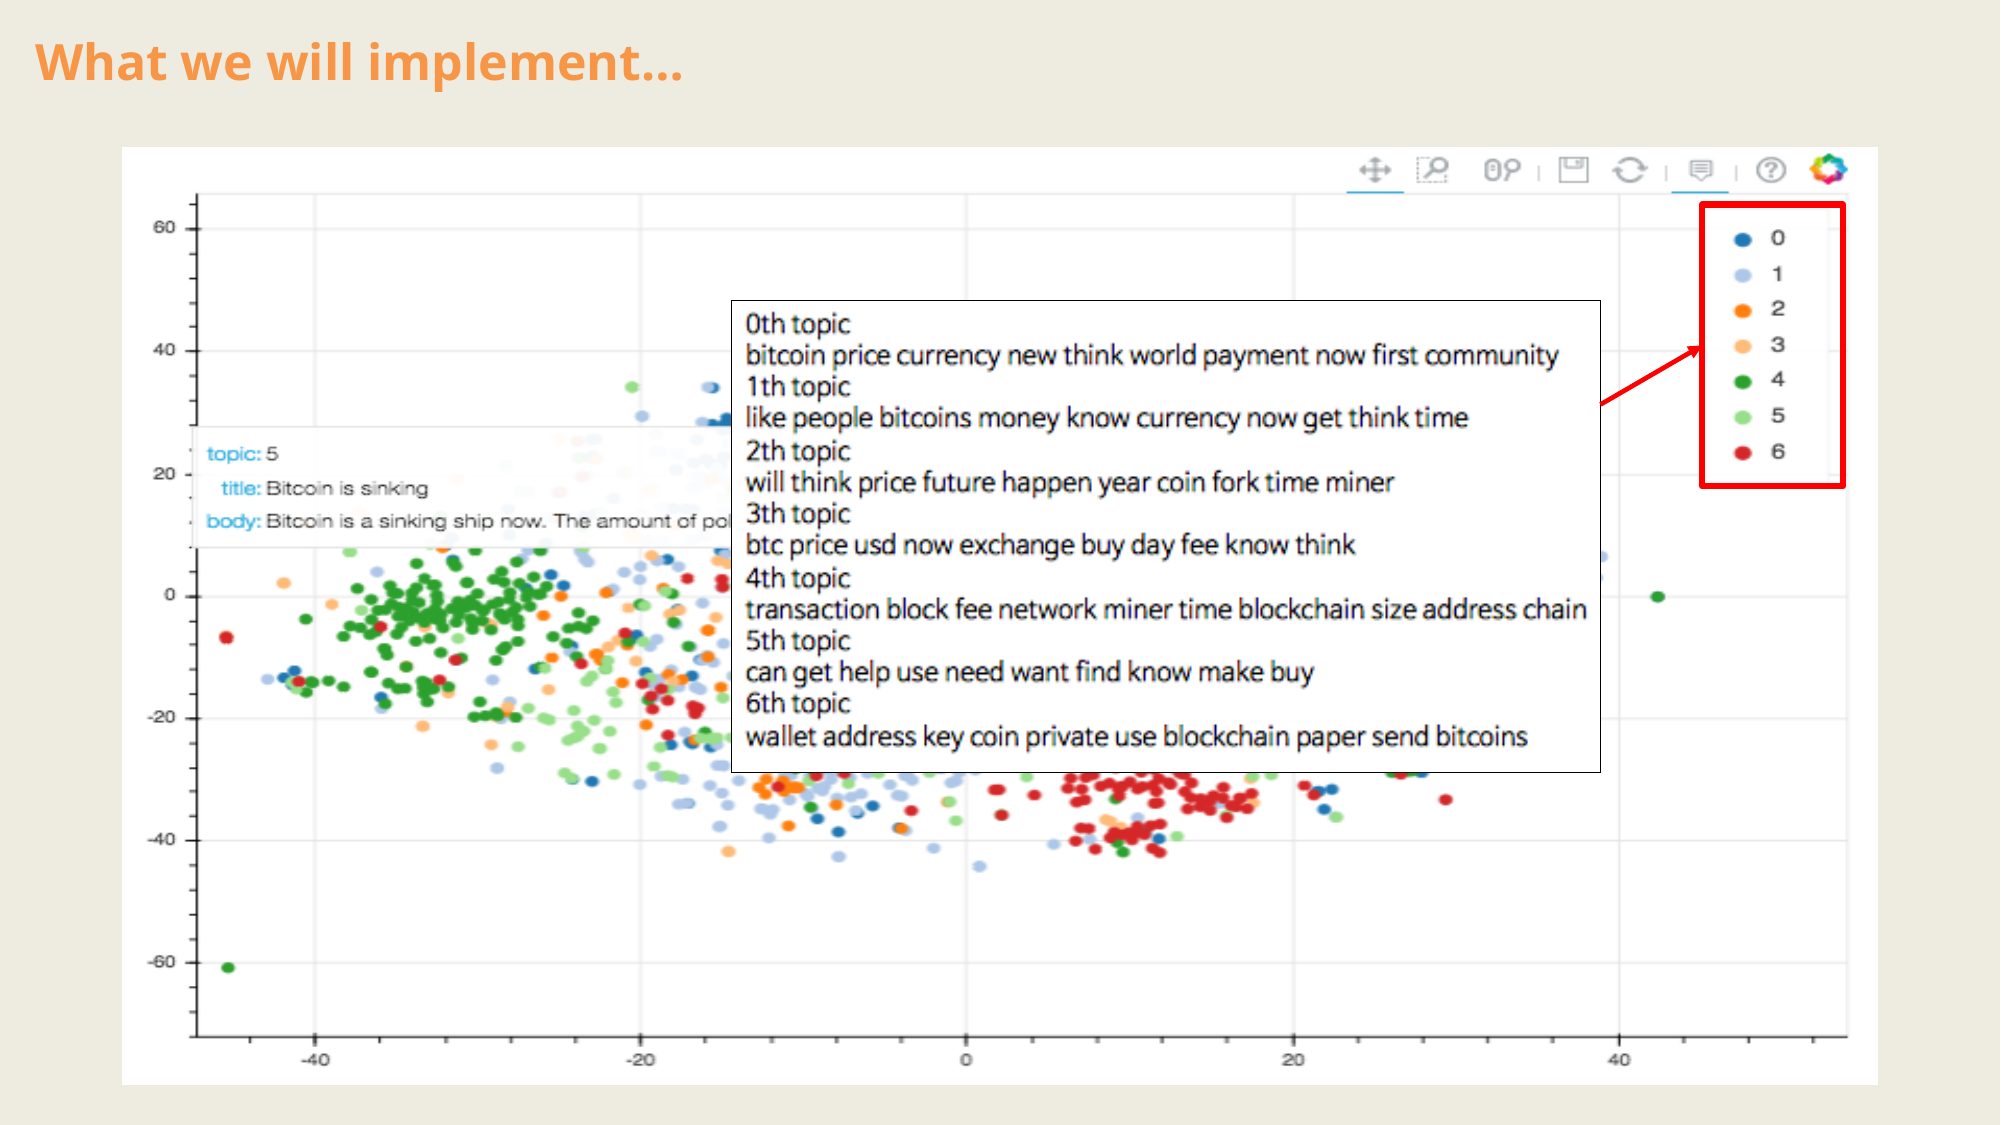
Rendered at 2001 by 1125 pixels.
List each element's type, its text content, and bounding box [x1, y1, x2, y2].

text_box What we will implement… [20, 22, 700, 98]
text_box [1600, 345, 1703, 405]
picture [122, 147, 1878, 1085]
